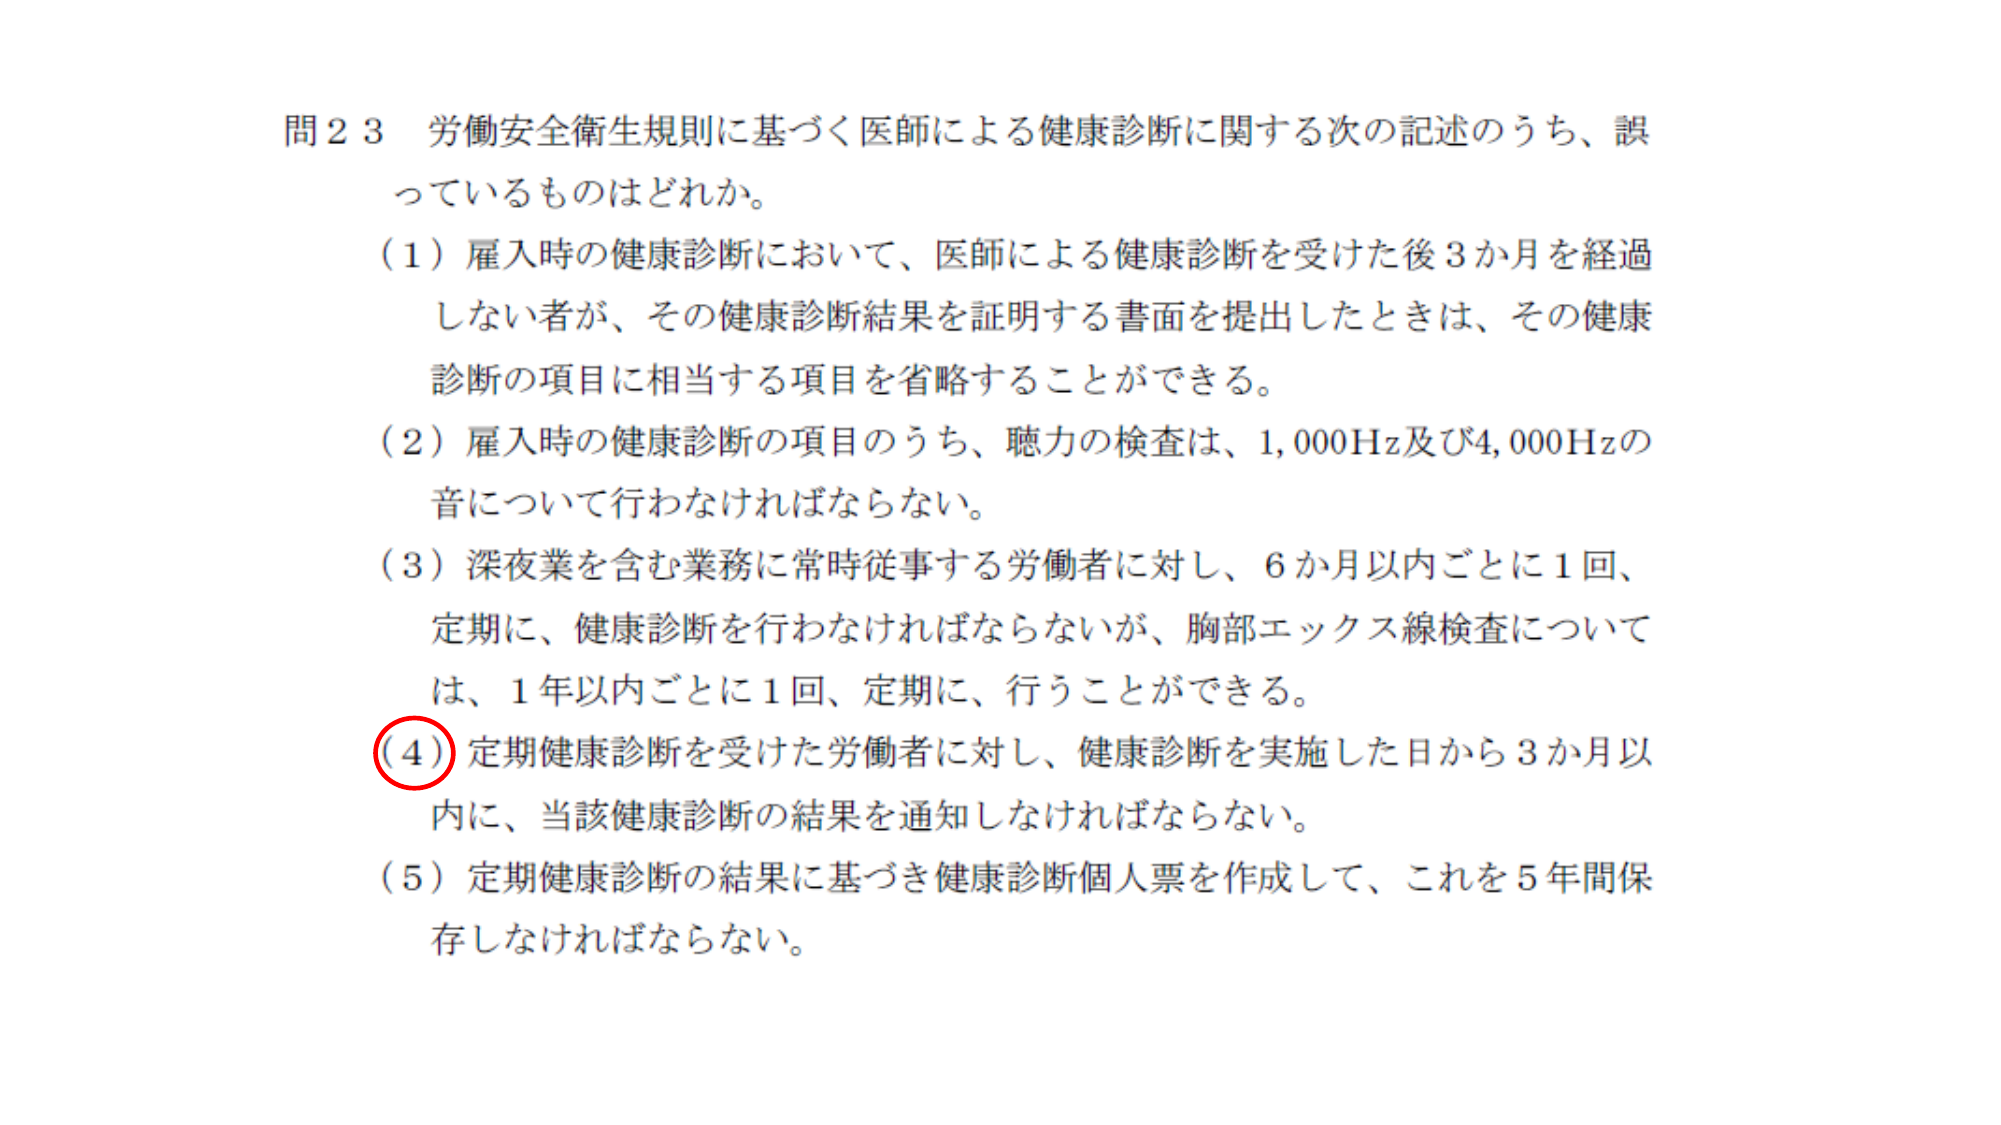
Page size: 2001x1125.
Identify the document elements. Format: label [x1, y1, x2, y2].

picture [278, 101, 1667, 973]
